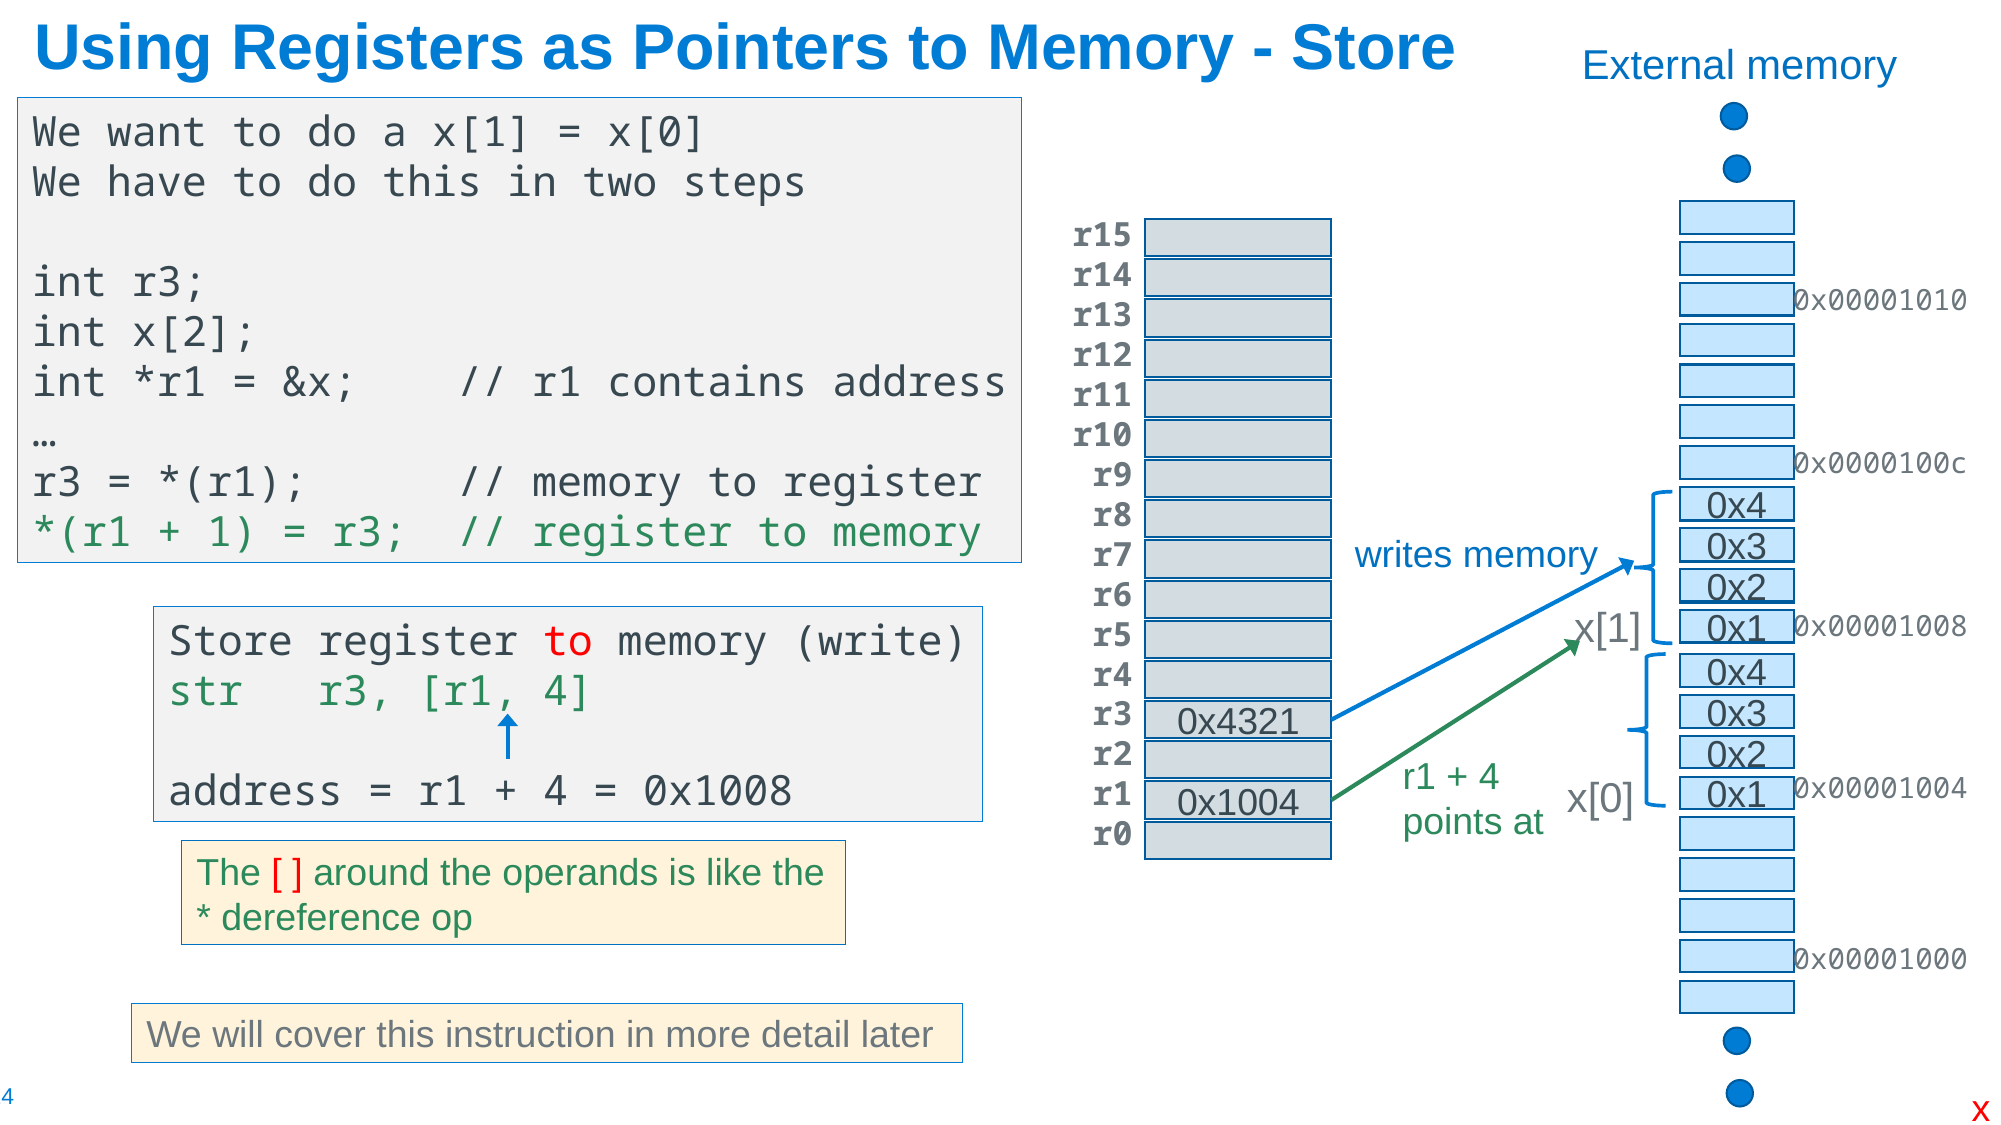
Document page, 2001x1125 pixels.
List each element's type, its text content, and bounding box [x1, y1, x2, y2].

text_box [1679, 200, 1795, 235]
title Using Registers as Pointers to Memory - Store [19, 18, 1491, 92]
text_box [1144, 419, 1332, 458]
text_box [1144, 539, 1332, 579]
text_box [1679, 323, 1795, 357]
text_box [1148, 821, 1332, 860]
text_box [1722, 154, 1752, 183]
text_box 0x1004 [1144, 780, 1332, 820]
text_box We will cover this instruction in more detail later [131, 1003, 963, 1063]
text_box [1144, 339, 1332, 378]
text_box 0x00001000 [1777, 932, 1983, 983]
text_box [1144, 379, 1332, 418]
text_box 0x4321 [1144, 700, 1331, 739]
text_box [1679, 363, 1795, 398]
text_box [1627, 653, 1666, 807]
text_box 0x4 [1679, 653, 1795, 688]
text_box x [1956, 1076, 2000, 1125]
text_box 0x2 [1679, 735, 1795, 769]
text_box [1331, 641, 1580, 801]
text_box [1144, 660, 1331, 699]
text_box 0x3 [1679, 694, 1795, 729]
text_box x[0] [1560, 763, 1650, 829]
text_box 0x0000100c [1777, 436, 1983, 487]
text_box 0x1 [1679, 776, 1777, 810]
text_box [1722, 1026, 1752, 1056]
text_box [1144, 258, 1332, 297]
text_box The [ ] around the operands is like the * dereference op [181, 840, 846, 945]
text_box Store register to memory (write) str r3, [r1, 4] address = r1 + 4 = 0x1008 [153, 606, 983, 822]
text_box 0x1 [1679, 609, 1795, 643]
text_box r1 + 4 points at [1388, 801, 1560, 850]
text_box 0x4 [1679, 486, 1795, 521]
text_box [1679, 980, 1795, 1014]
text_box External memory [1567, 30, 1913, 95]
text_box [1144, 499, 1332, 538]
text_box [1679, 857, 1795, 892]
text_box [1635, 491, 1673, 644]
text_box 0x00001008 [1777, 600, 1983, 650]
text_box [1144, 298, 1332, 338]
text_box [1725, 1078, 1755, 1108]
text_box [1331, 560, 1635, 720]
text_box [1679, 445, 1777, 480]
text_box [1144, 580, 1331, 619]
text_box 0x00001010 [1777, 273, 1983, 324]
text_box r15 r14 r13 r12 r11 r10 r9 r8 r7 r6 r5 r4 r3 r2 r1 r0 [1057, 206, 1148, 860]
text_box [1679, 898, 1795, 933]
text_box [1144, 740, 1331, 779]
text_box 0x2 [1679, 568, 1795, 602]
text_box [1144, 459, 1332, 498]
text_box 0x3 [1679, 527, 1795, 562]
text_box 0x00001004 [1777, 761, 1983, 812]
text_box [1719, 101, 1749, 131]
text_box We want to do a x[1] = x[0] We have to do this in two steps int r3; int x[2]; int *r1 = &x; // r1 contains address … r3 = *(r1); // memory to register *(r1 + 1) = r3; // register to memory [17, 97, 1022, 563]
text_box x[1] [1635, 593, 1657, 659]
text_box [1679, 282, 1777, 317]
text_box [1679, 241, 1795, 276]
text_box [1679, 404, 1795, 439]
text_box [1679, 816, 1795, 851]
text_box [1144, 218, 1332, 257]
text_box [1679, 939, 1777, 973]
text_box [1144, 620, 1331, 659]
text_box writes memory [1340, 522, 1614, 560]
